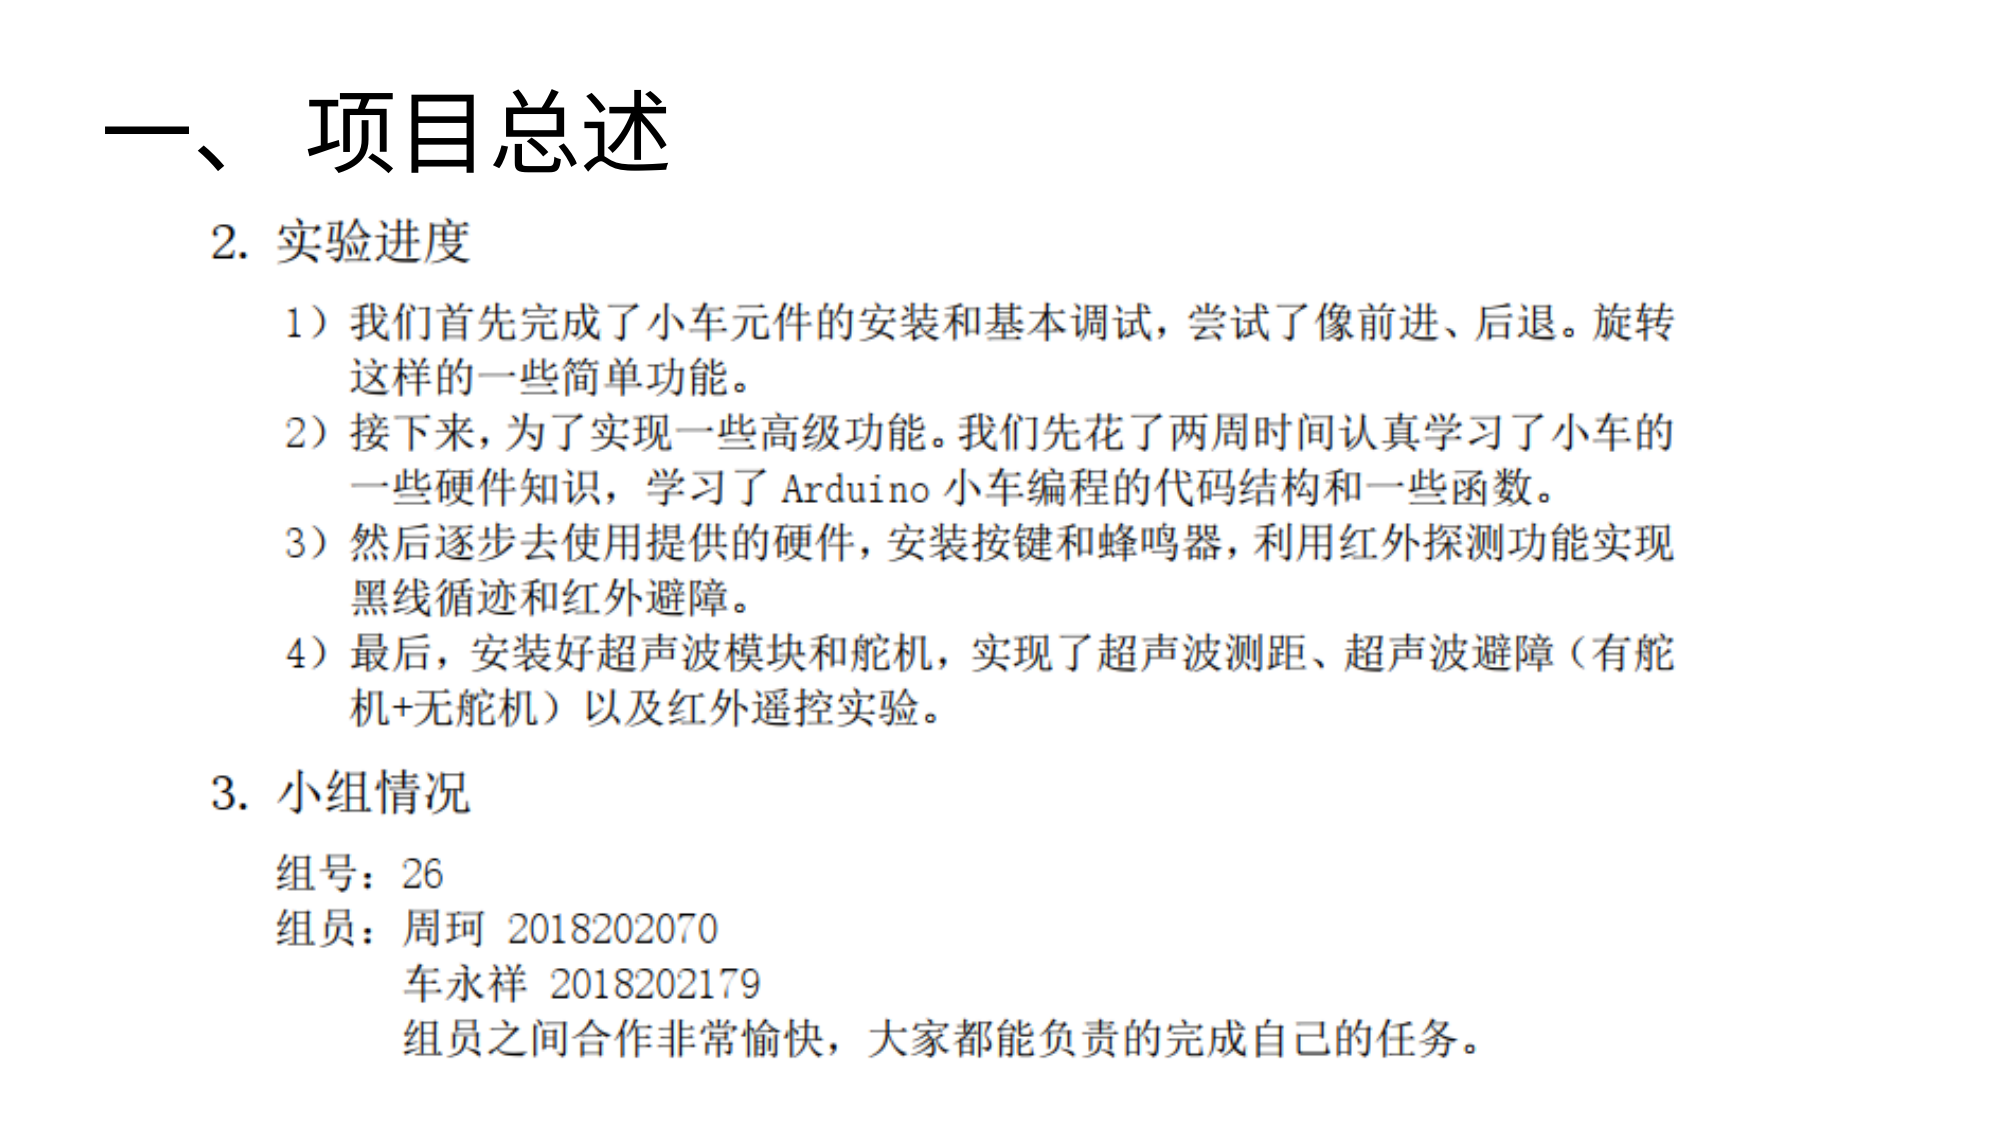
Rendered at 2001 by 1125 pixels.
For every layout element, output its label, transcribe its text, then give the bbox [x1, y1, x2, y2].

picture [191, 204, 1731, 1125]
title 一、 项目总述 [86, 28, 1812, 246]
